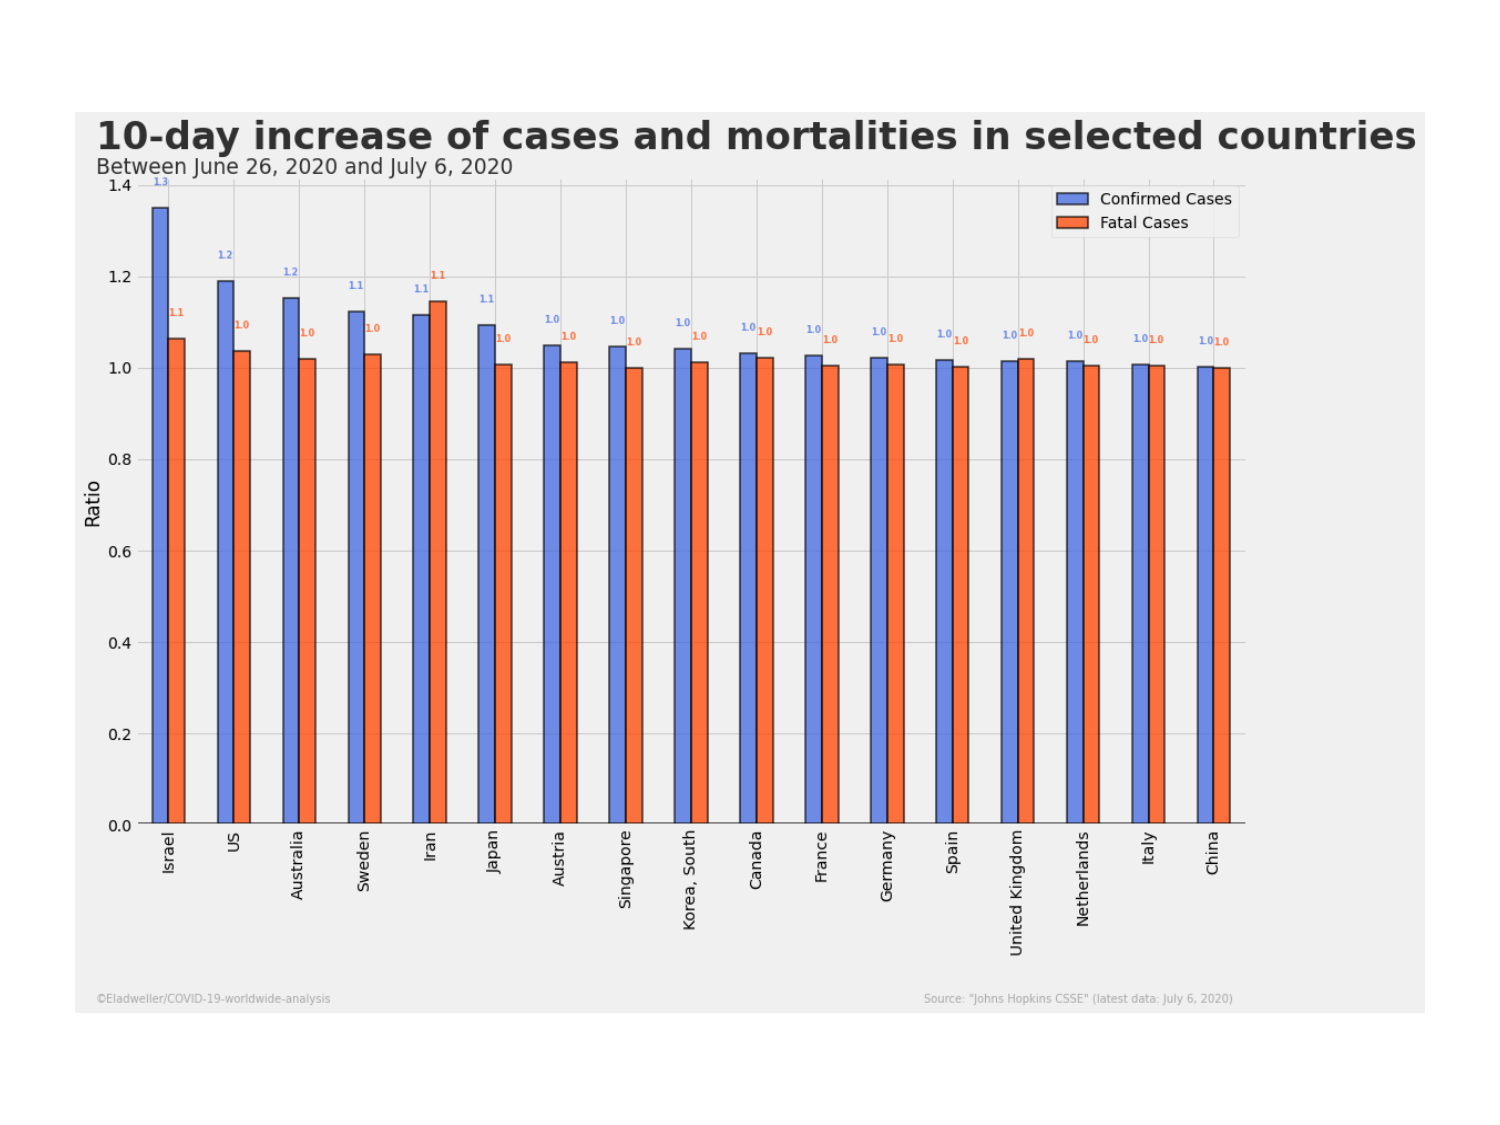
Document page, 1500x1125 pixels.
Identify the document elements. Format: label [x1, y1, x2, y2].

picture [74, 112, 1426, 1013]
